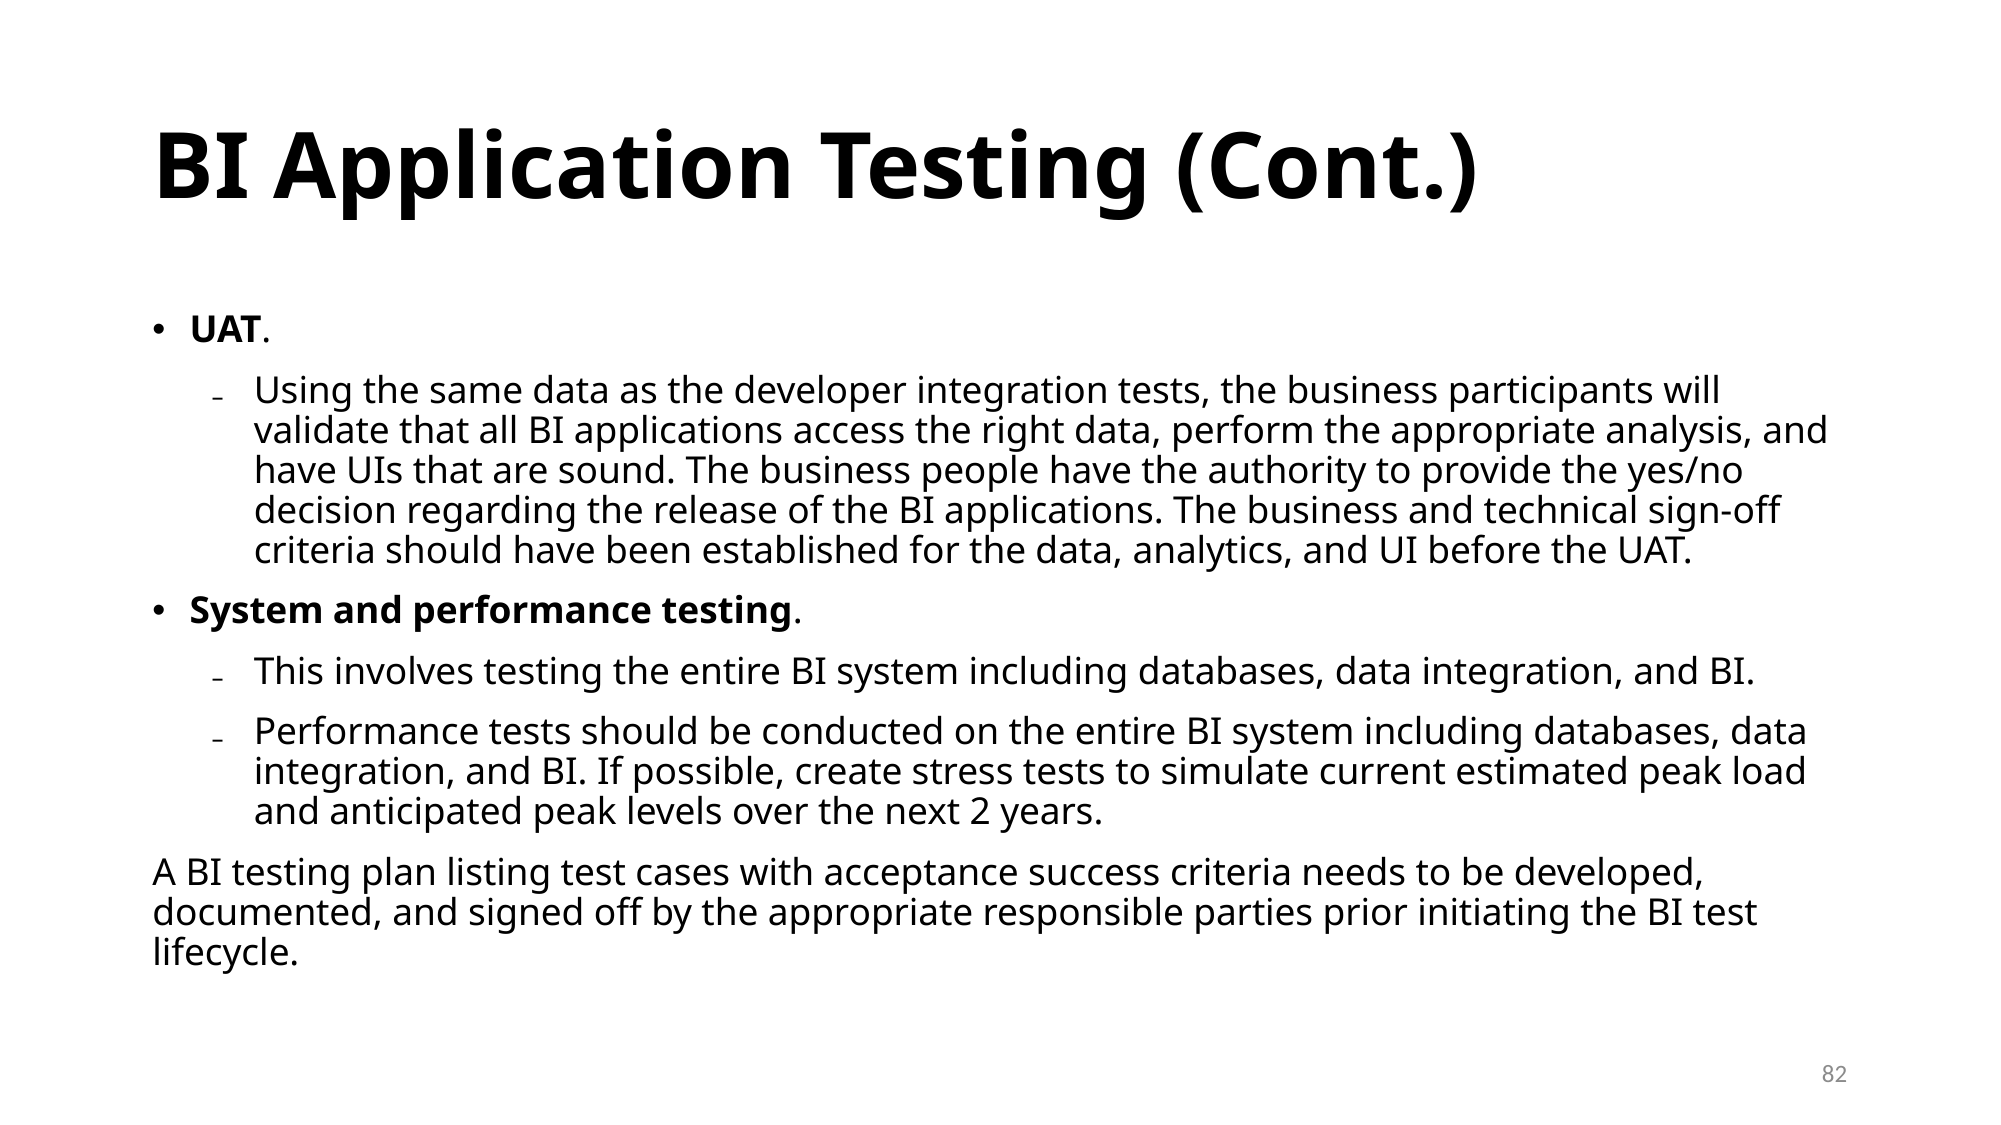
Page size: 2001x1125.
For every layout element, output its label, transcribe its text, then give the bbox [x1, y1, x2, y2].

list UAT. Using the same data as the developer integration tests, the business participants will validate that all BI applications access the right data, perform the appropriate analysis, and have UIs that are sound. The business people have the authority to provide the yes/no decision regarding the release of the BI applications. The business and technical sign-off criteria should have been established for the data, analytics, and UI before the UAT. System and performance testing. This involves testing the entire BI system including databases, data integration, and BI. Performance tests should be conducted on the entire BI system including databases, data integration, and BI. If possible, create stress tests to simulate current estimated peak load and anticipated peak levels over the next 2 years. A BI testing plan listing test cases with acceptance success criteria needs to be developed, documented, and signed off by the appropriate responsible parties prior initiating the BI test lifecycle. [137, 303, 1863, 1017]
title BI Application Testing (Cont.) [137, 59, 1863, 278]
slide_number 82 [1412, 1042, 1863, 1103]
